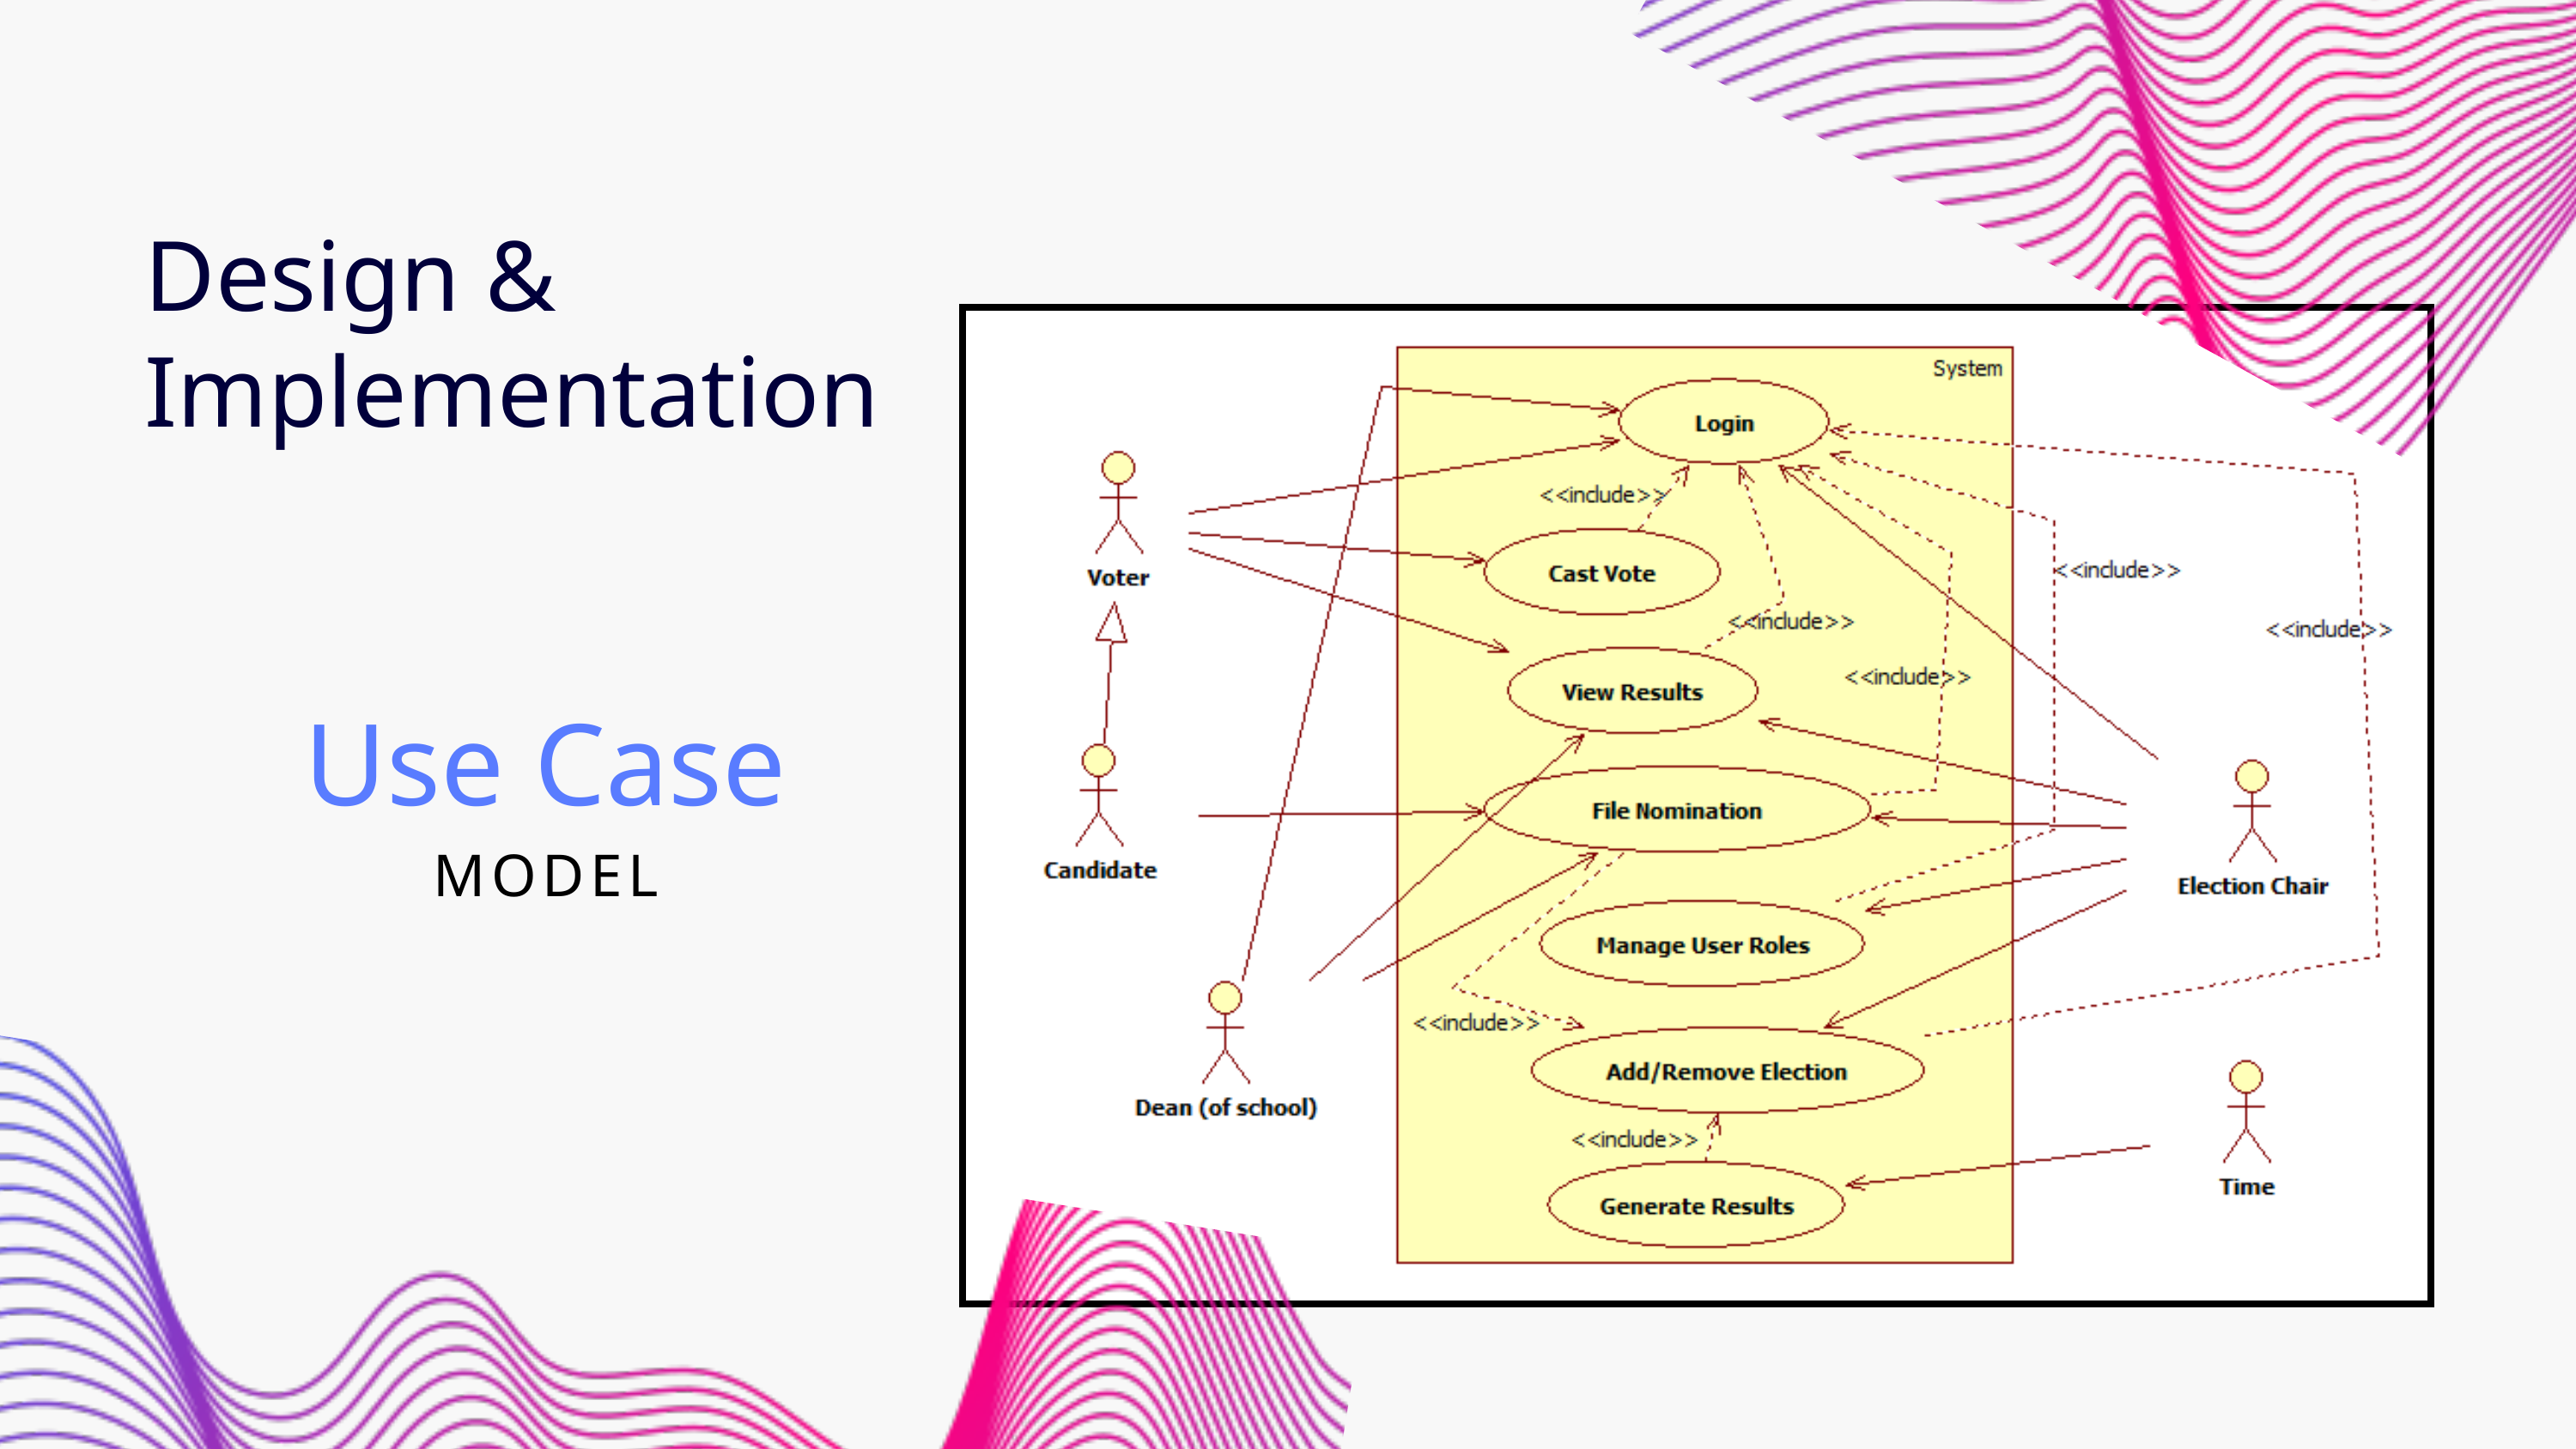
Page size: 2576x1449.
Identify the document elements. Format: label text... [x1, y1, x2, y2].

text_box Design & Implementation [144, 214, 908, 447]
text_box [1628, 0, 2576, 553]
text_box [184, 708, 908, 903]
text_box [0, 1035, 1373, 1449]
text_box [962, 307, 2432, 1304]
